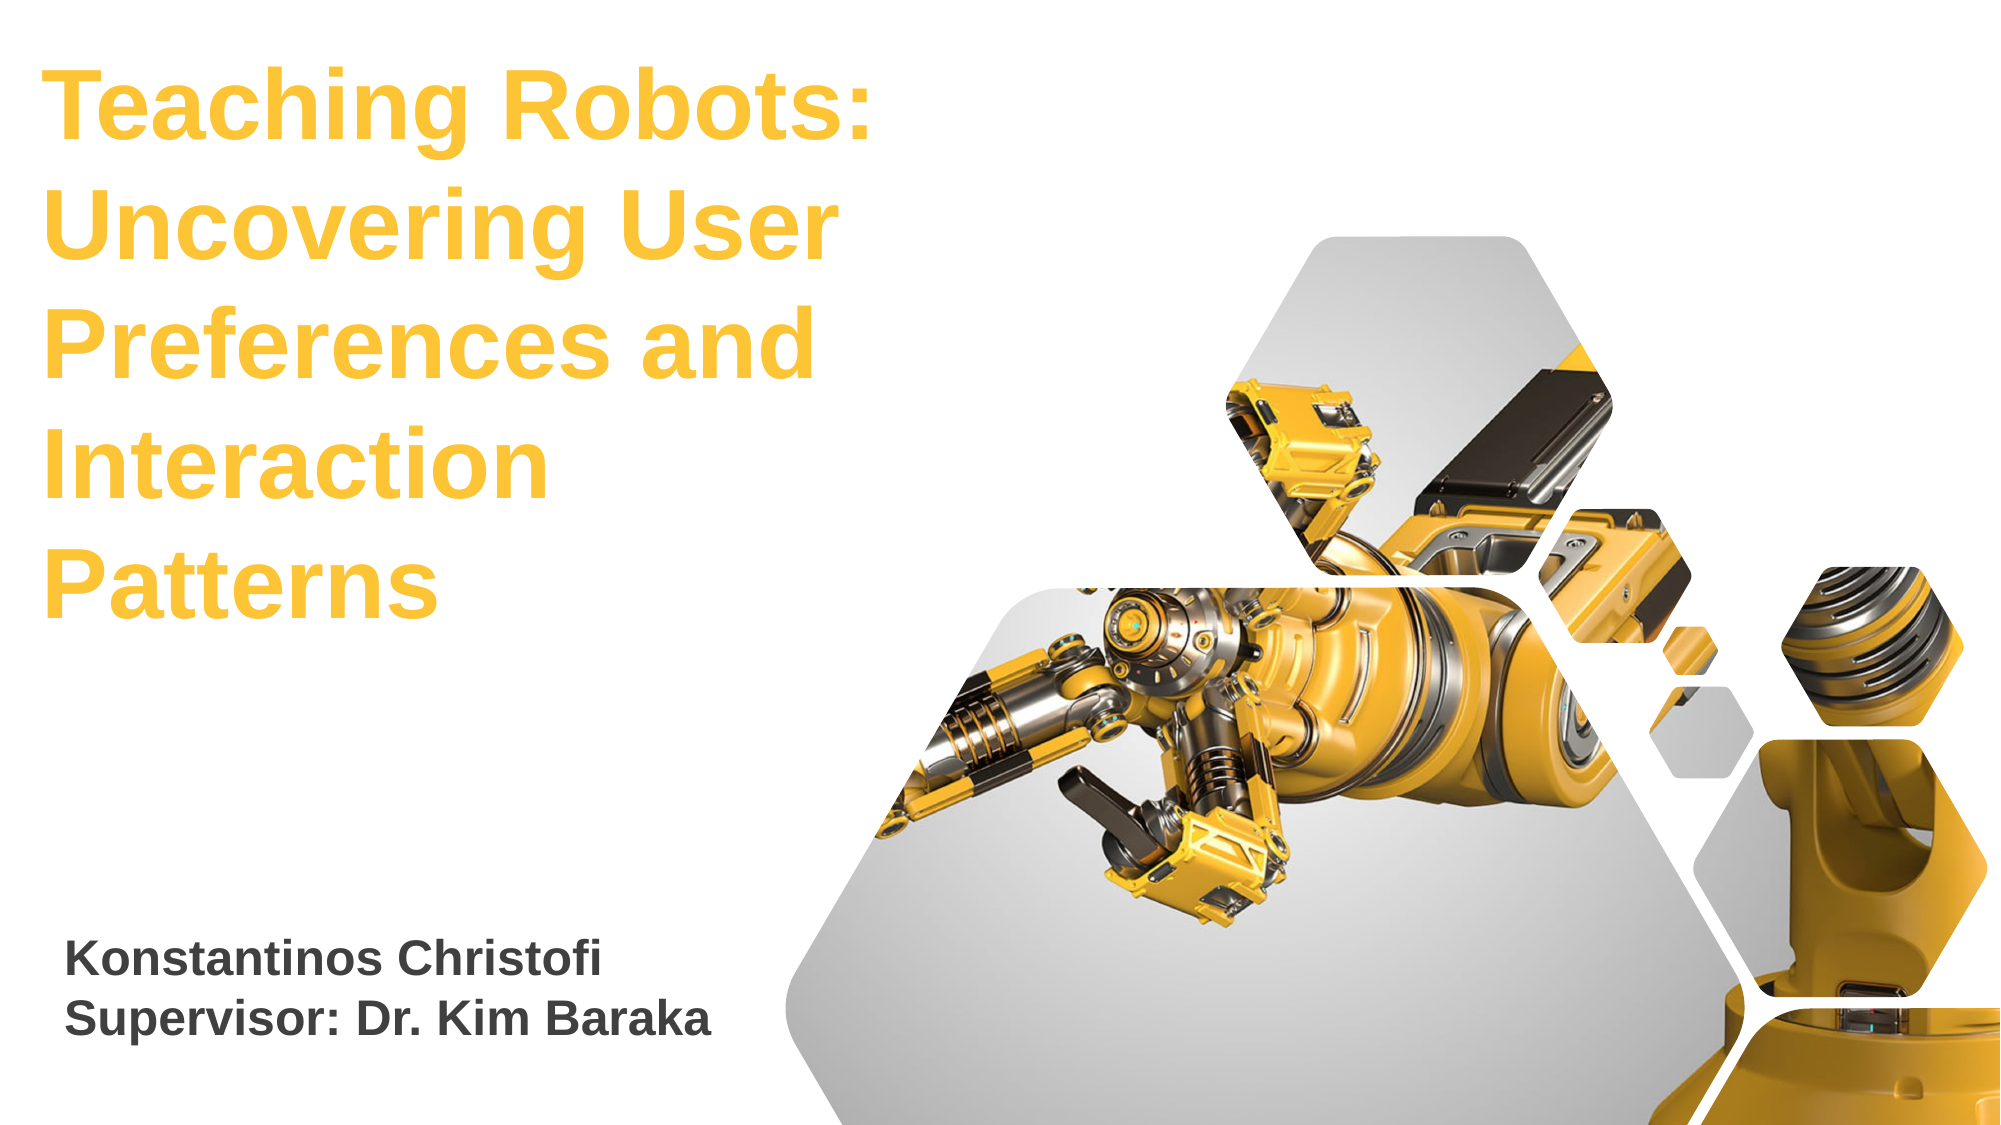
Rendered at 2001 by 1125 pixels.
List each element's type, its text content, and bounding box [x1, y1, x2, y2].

text_box Teaching Robots: Uncovering User Preferences and Interaction Patterns [26, 31, 1242, 647]
picture [785, 236, 2000, 1125]
text_box Konstantinos Christofi Supervisor: Dr. Kim Baraka [49, 918, 749, 1054]
